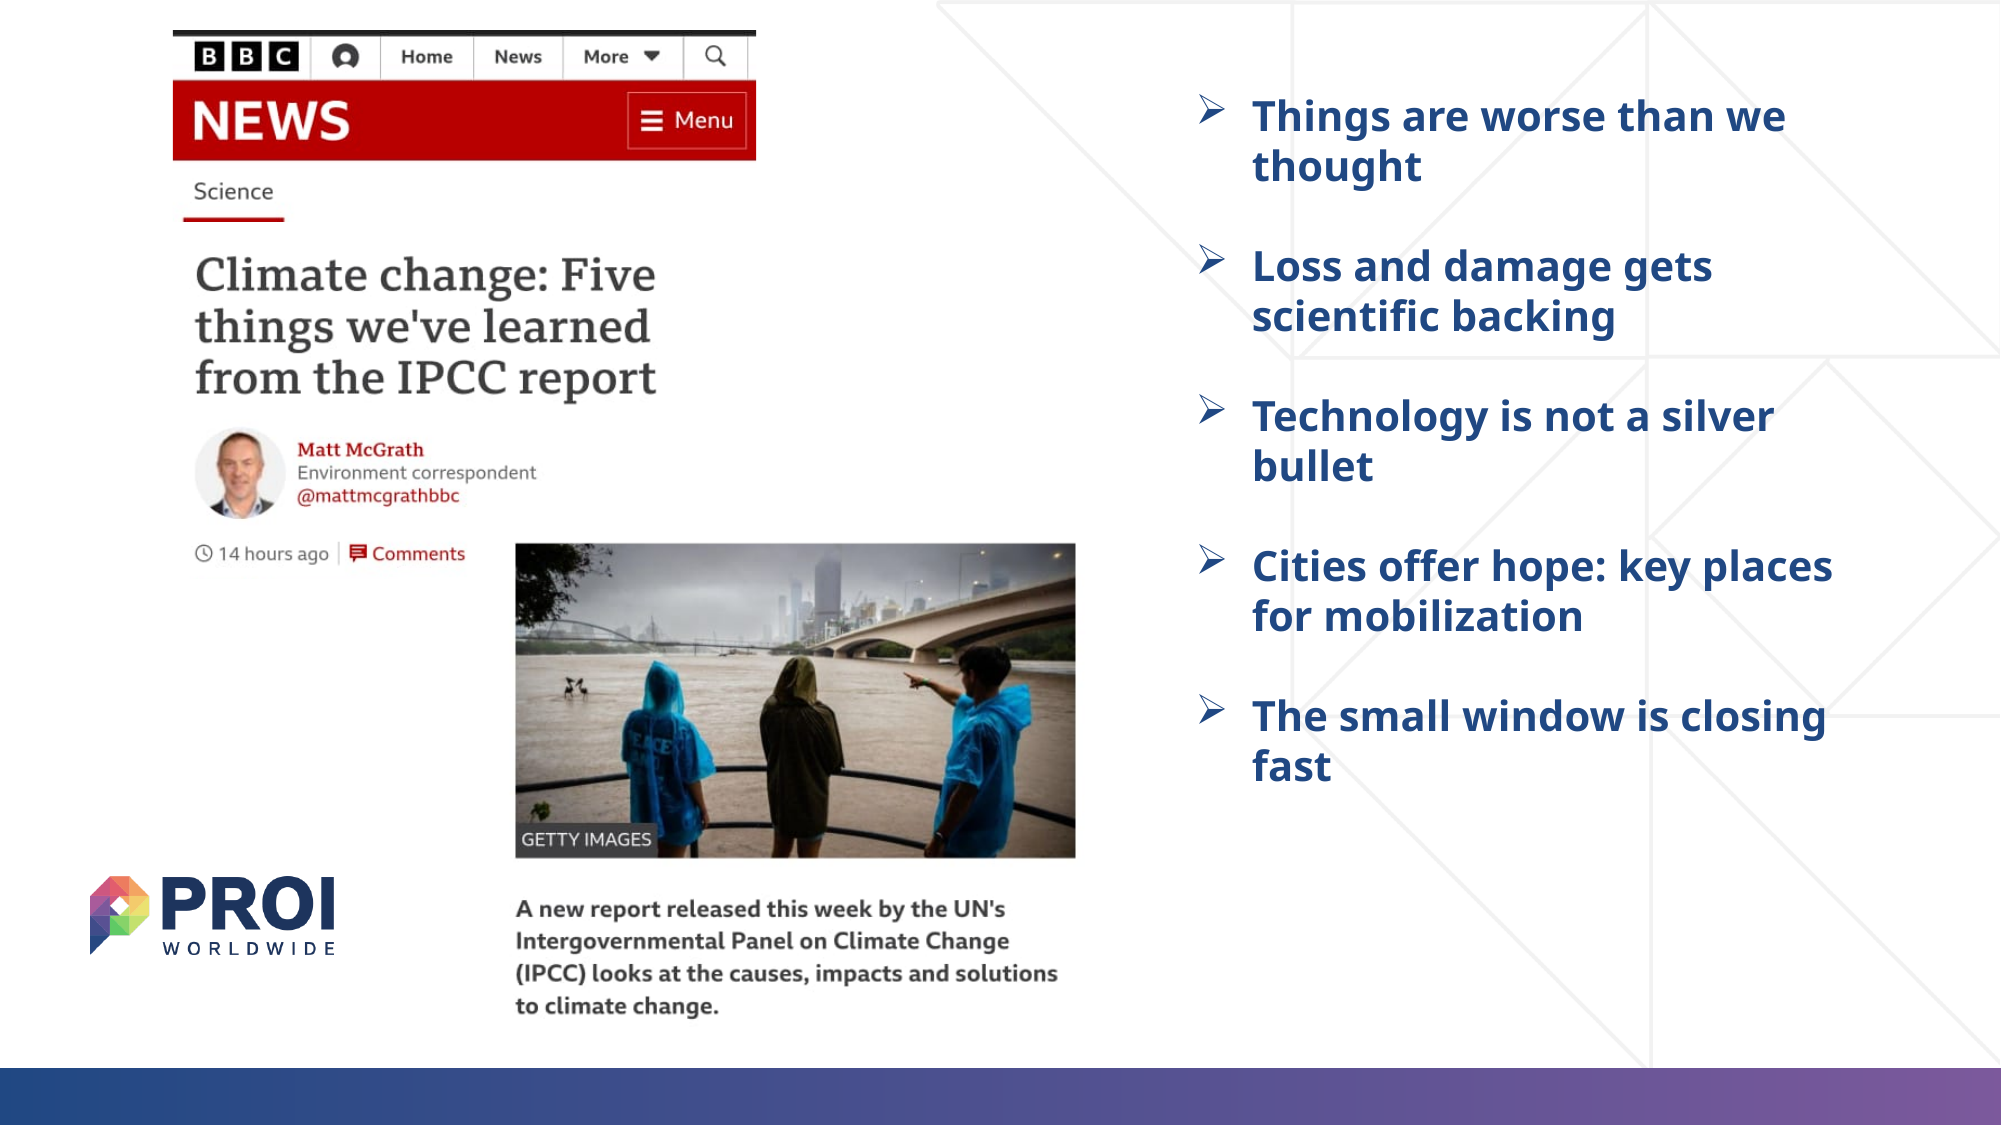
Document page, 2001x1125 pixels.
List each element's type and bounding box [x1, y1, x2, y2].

picture [90, 876, 334, 955]
picture [492, 0, 2000, 1125]
text_box [0, 1067, 1111, 1125]
text_box [172, 30, 757, 579]
